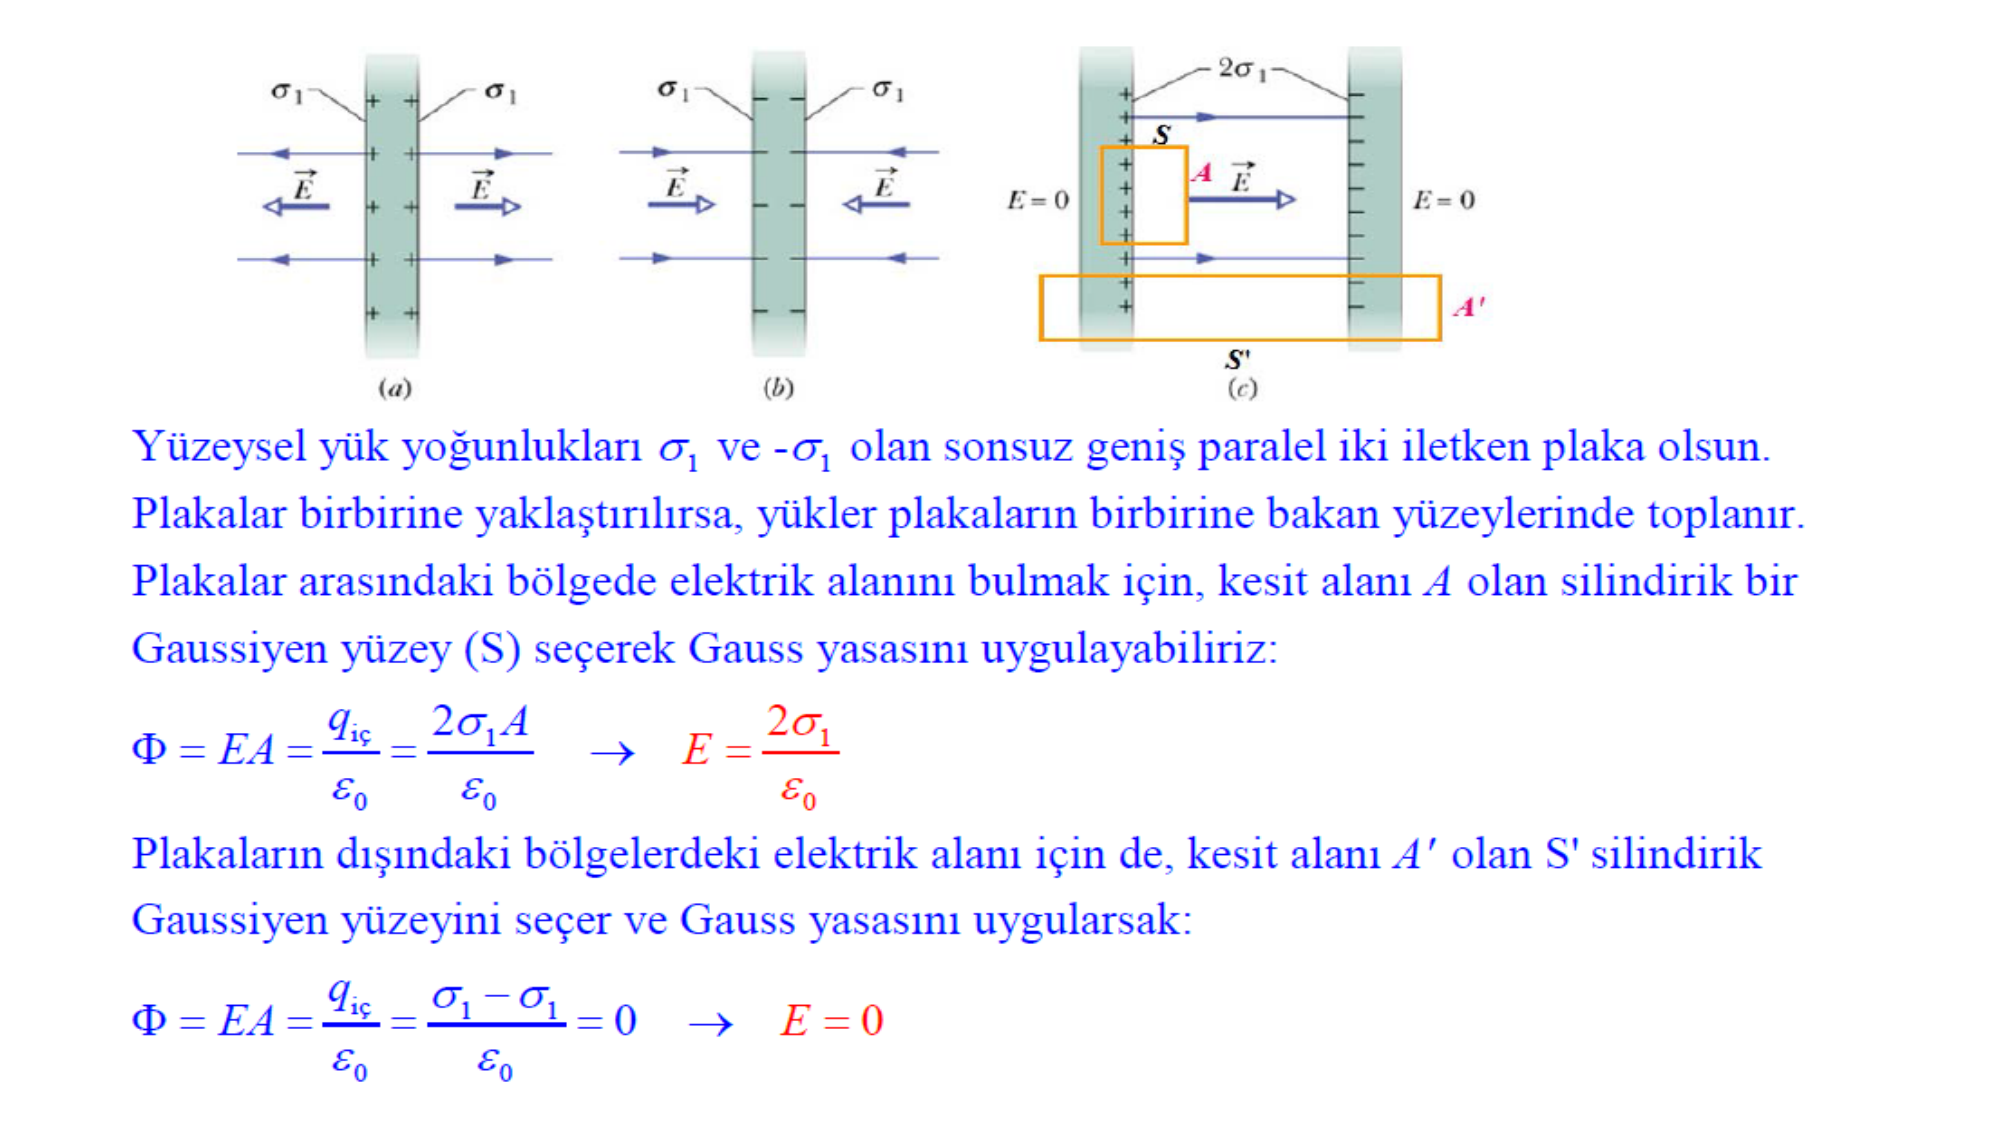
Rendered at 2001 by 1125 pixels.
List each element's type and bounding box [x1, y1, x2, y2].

list [111, 13, 1819, 1096]
